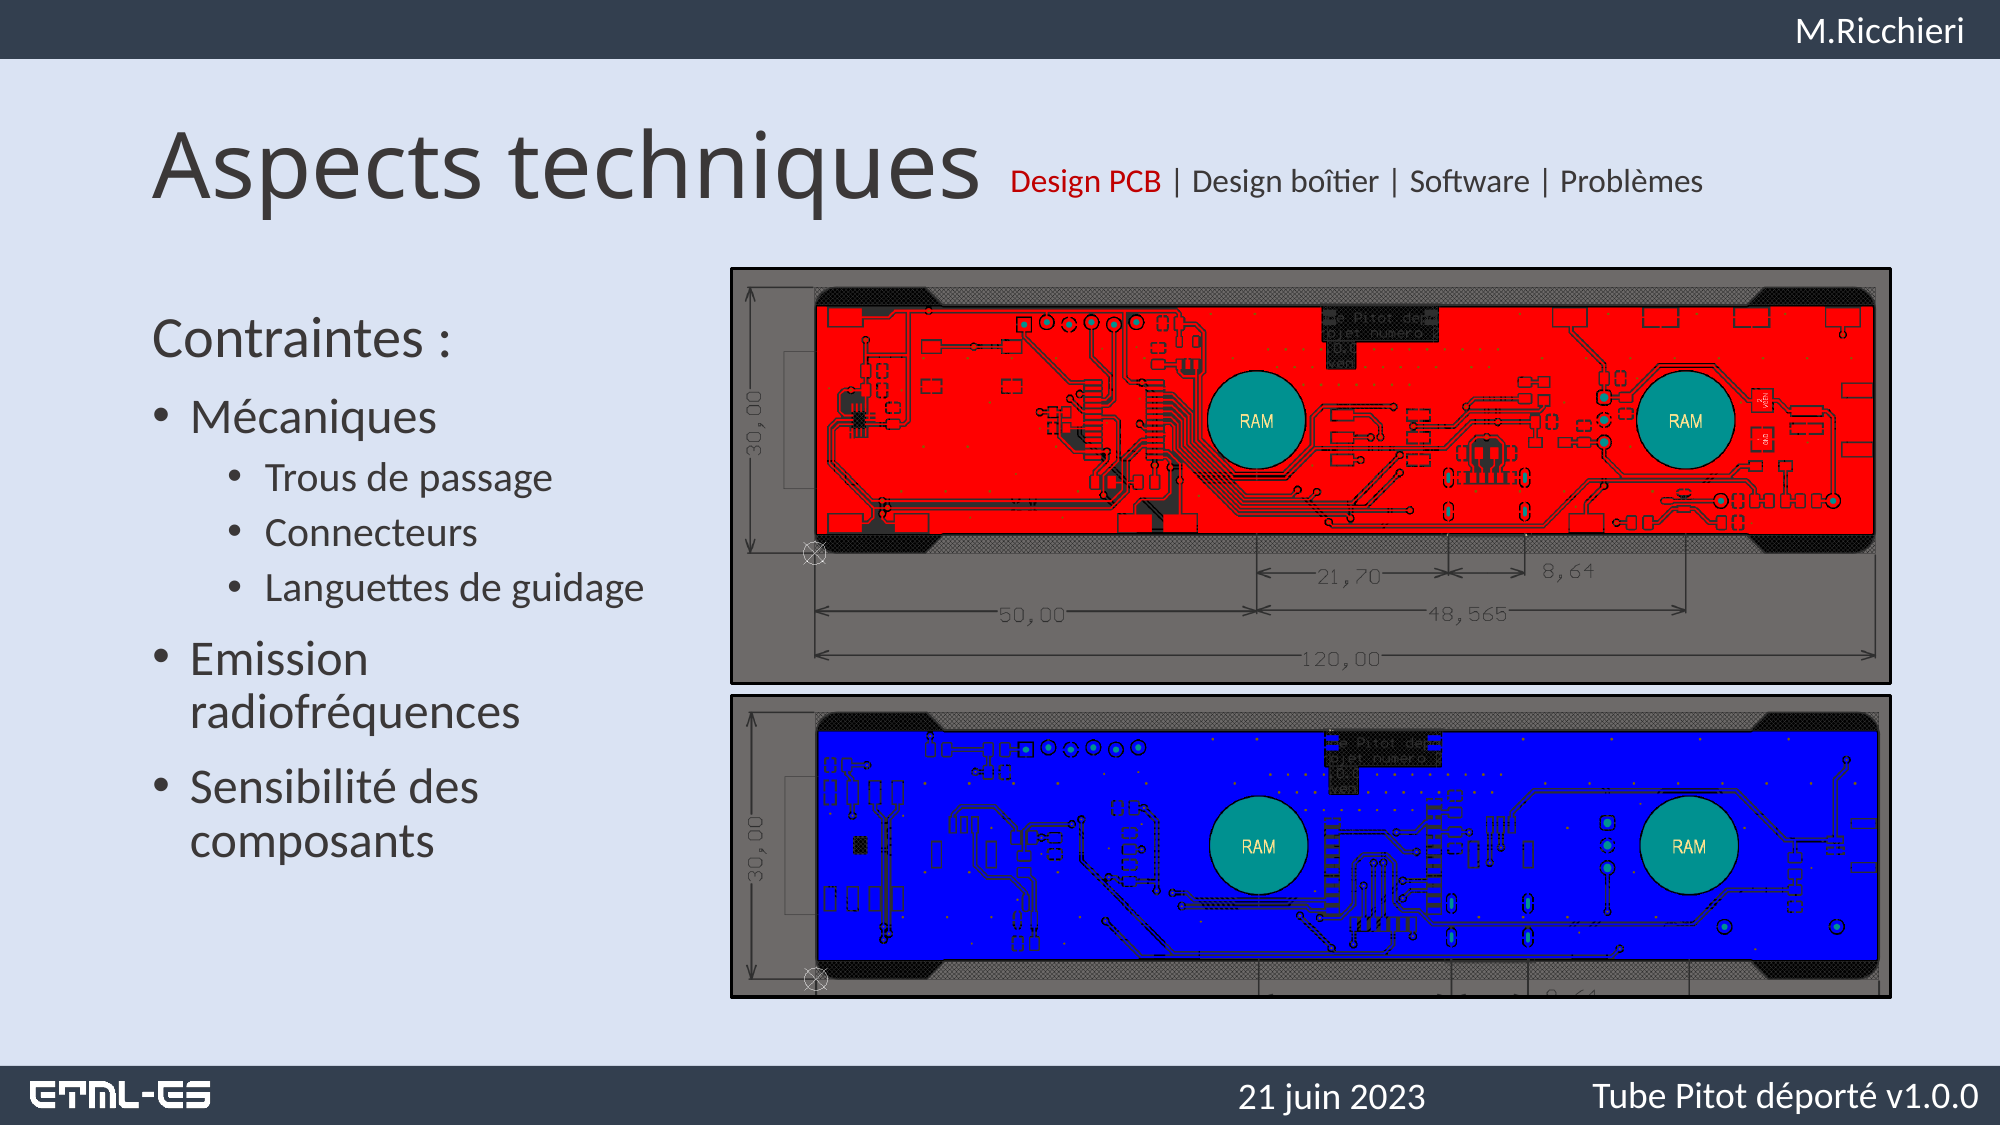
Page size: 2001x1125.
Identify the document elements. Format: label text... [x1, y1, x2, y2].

text_box Tube Pitot déporté v1.0.0 [1577, 1063, 2000, 1124]
text_box M.Ricchieri [1780, 0, 2000, 59]
text_box Design PCB | Design boîtier | Software | Problèmes [916, 150, 1757, 207]
title Aspects techniques [137, 60, 1863, 278]
text_box 21 juin 2023 [1223, 1064, 1511, 1125]
picture [732, 696, 1890, 996]
picture [25, 1074, 215, 1115]
text_box [0, 60, 2000, 1065]
picture [732, 270, 1890, 682]
text_box [0, 0, 2000, 60]
text_box [0, 1065, 1223, 1125]
text_box Contraintes : Mécaniques Trous de passage Connecteurs Languettes de guidage Emission radiofréquences Sensibilité des composants [137, 299, 696, 960]
text_box [1511, 1065, 2000, 1125]
